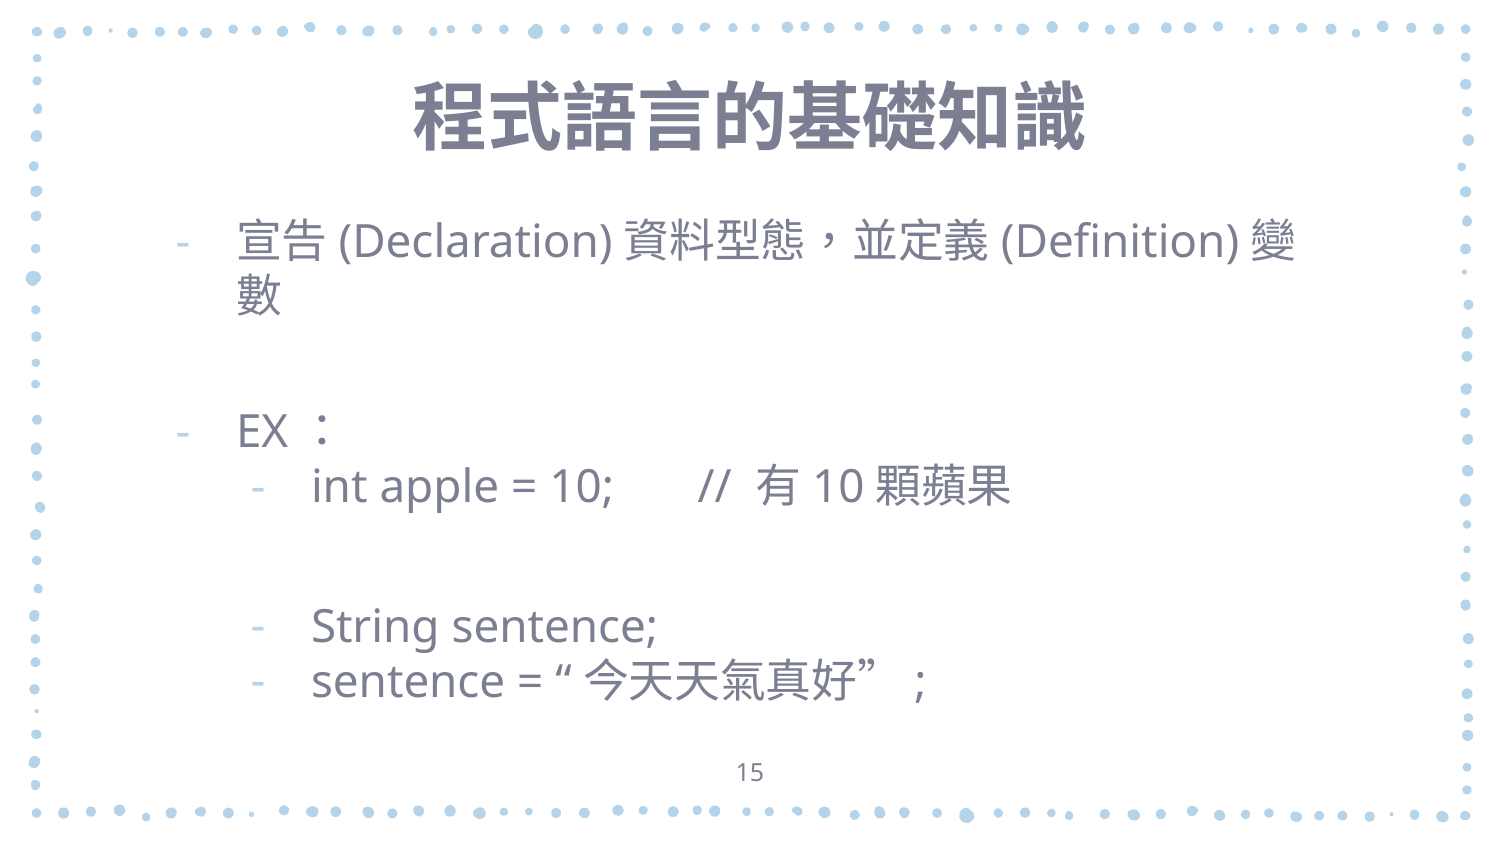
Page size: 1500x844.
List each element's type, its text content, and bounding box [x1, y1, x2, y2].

list 宣告(Declaration)資料型態，並定義(Definition)變數 EX： int apple = 10; // 有10顆蘋果 String sentence; sentence = “今天天氣真好”; [146, 196, 1354, 693]
title 程式語言的基礎知識 [146, 33, 1354, 175]
slide_number 15 [0, 741, 1500, 807]
